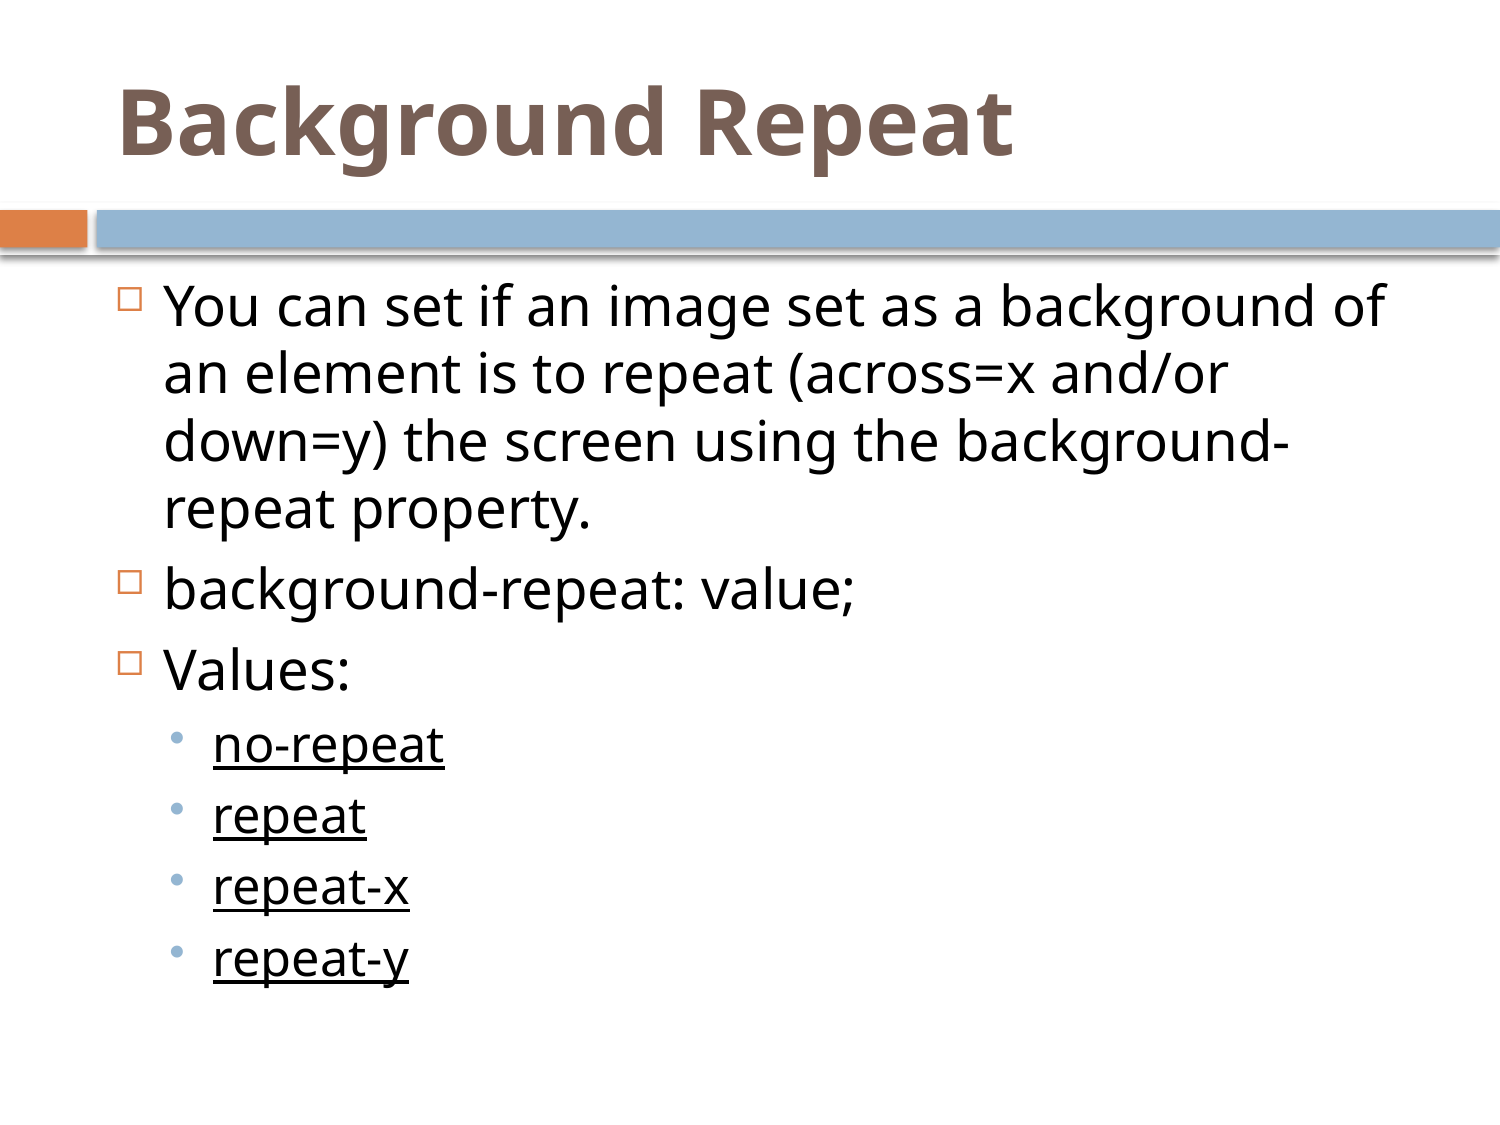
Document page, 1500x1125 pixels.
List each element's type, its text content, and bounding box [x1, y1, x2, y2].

title Background Repeat [100, 37, 1438, 200]
list You can set if an image set as a background of an element is to repeat (across=x and/or down=y) the screen using the background-repeat property. background-repeat: value; Values: no-repeat repeat repeat-x repeat-y [100, 262, 1438, 1000]
